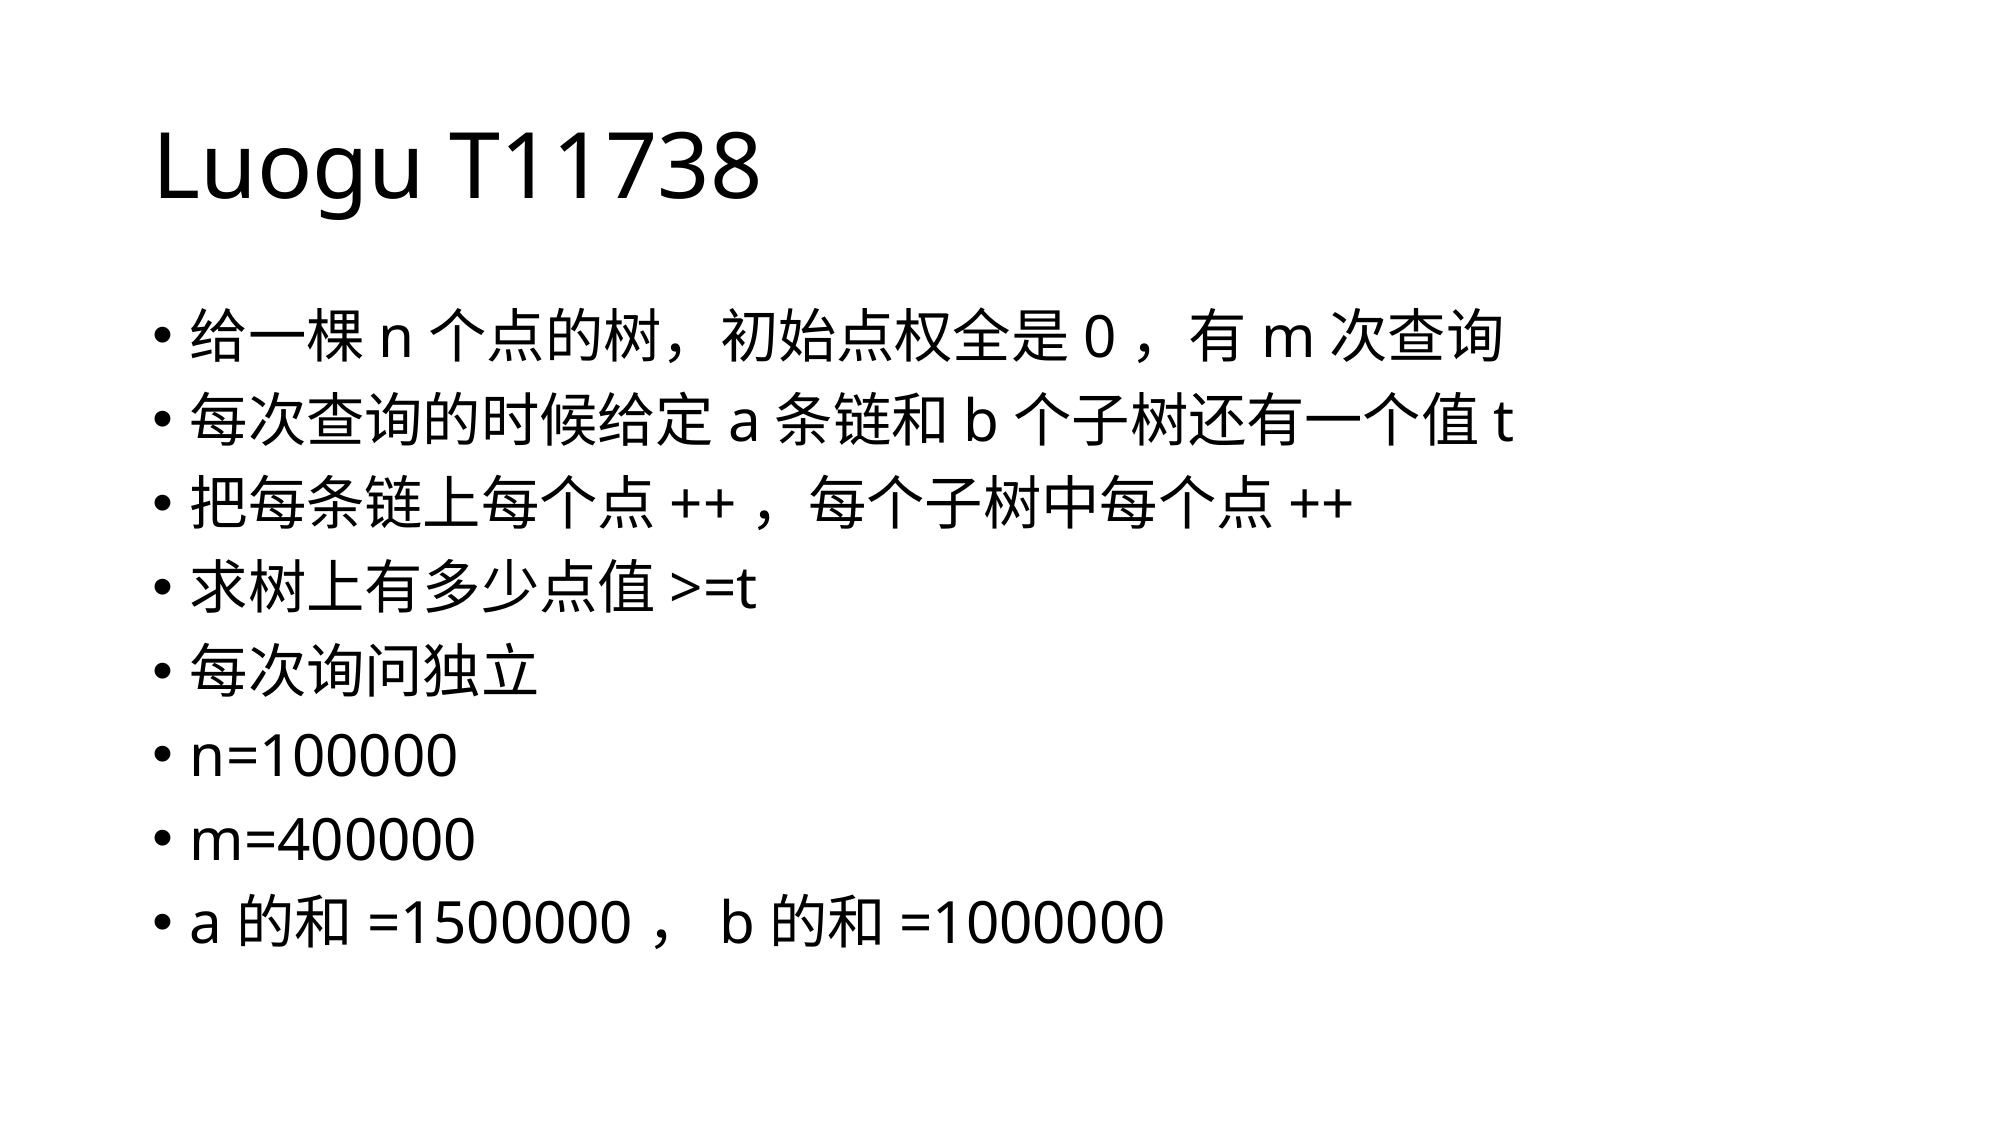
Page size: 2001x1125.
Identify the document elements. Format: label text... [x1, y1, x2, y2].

list 给一棵n个点的树，初始点权全是0，有m次查询 每次查询的时候给定a条链和b个子树还有一个值t 把每条链上每个点++，每个子树中每个点++ 求树上有多少点值>=t 每次询问独立 n=100000 m=400000 a的和=1500000，b的和=1000000 [137, 299, 1863, 1014]
title Luogu T11738 [137, 59, 1863, 278]
